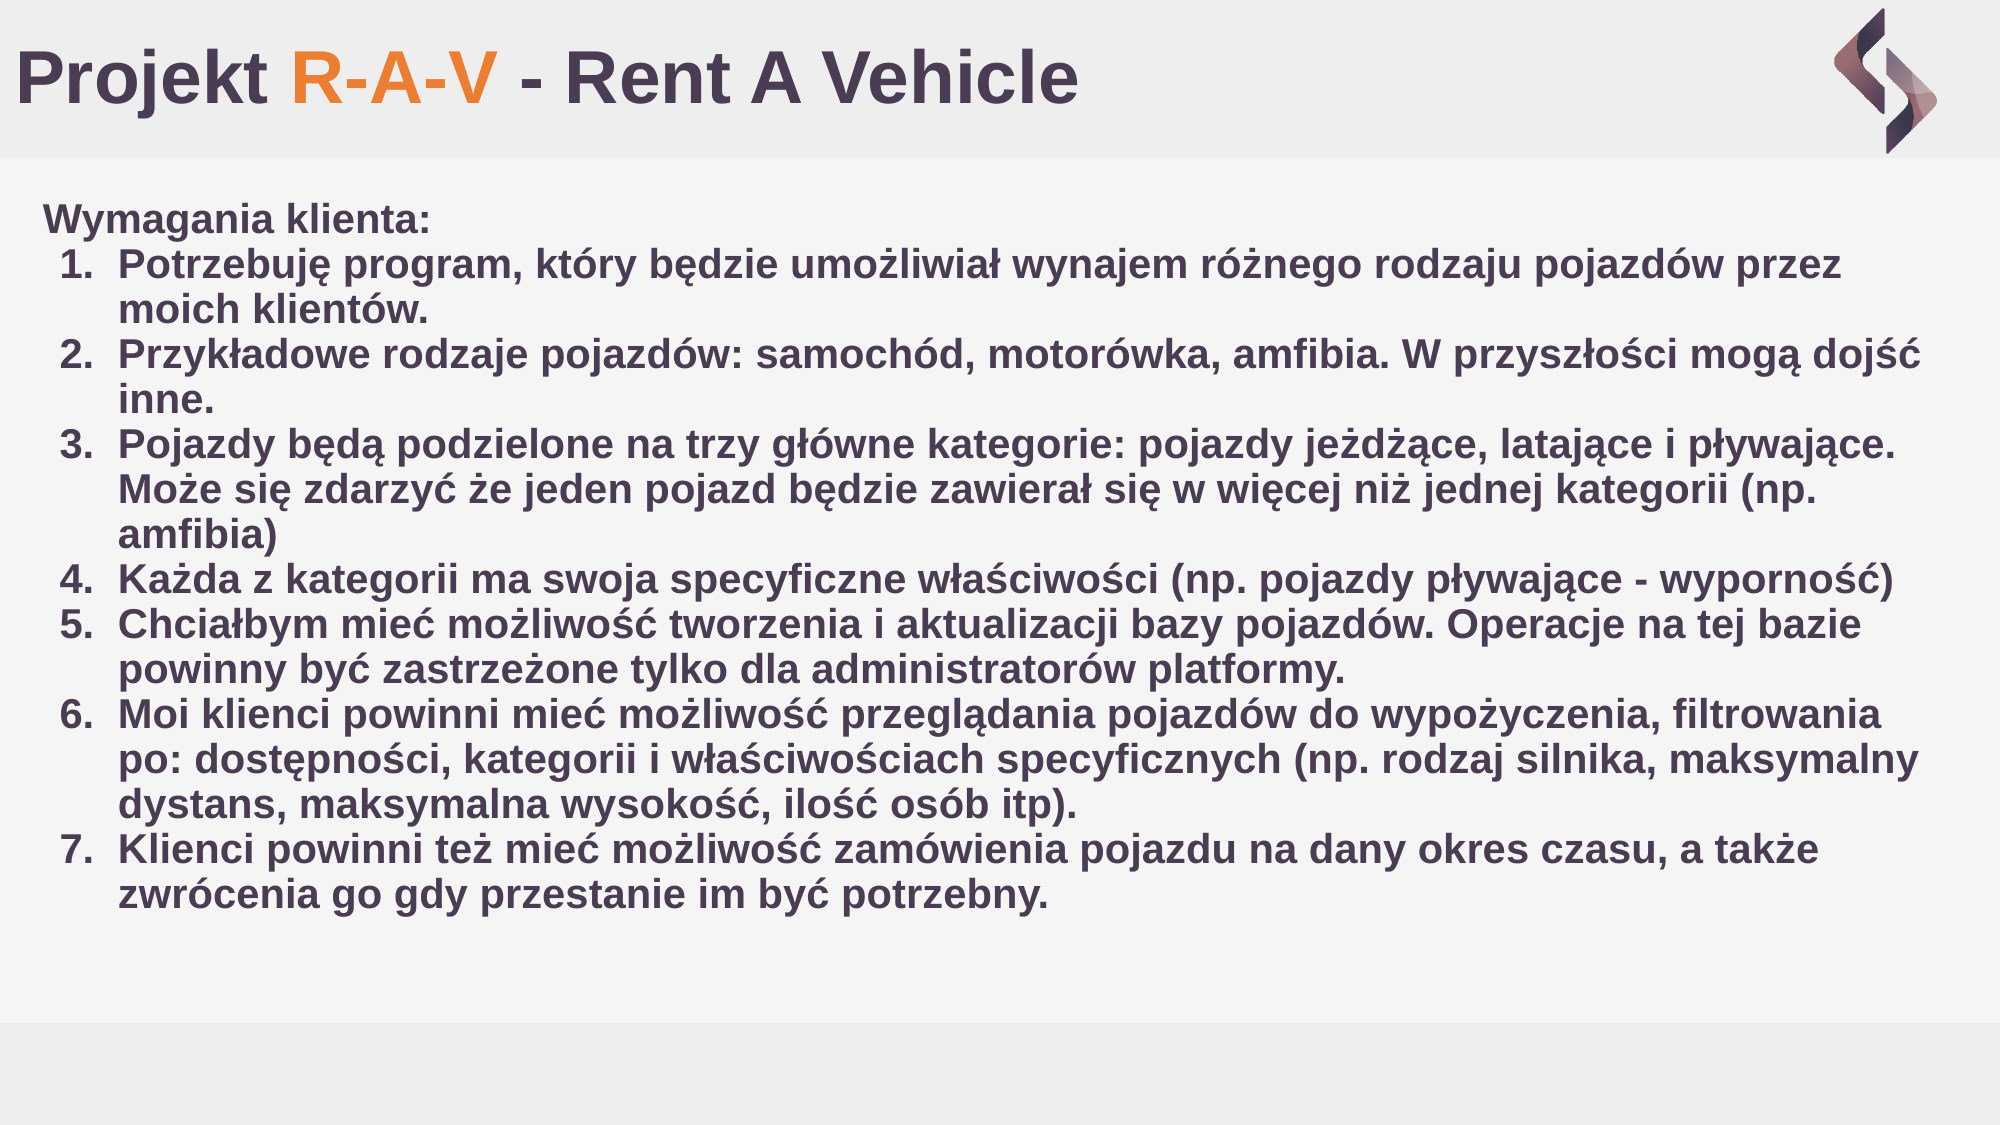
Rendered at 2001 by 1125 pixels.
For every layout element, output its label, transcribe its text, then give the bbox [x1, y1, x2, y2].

title Wymagania klienta: Potrzebuję program, który będzie umożliwiał wynajem różnego rodzaju pojazdów przez moich klientów. Przykładowe rodzaje pojazdów: samochód, motorówka, amfibia. W przyszłości mogą dojść inne. Pojazdy będą podzielone na trzy główne kategorie: pojazdy jeżdżące, latające i pływające. Może się zdarzyć że jeden pojazd będzie zawierał się w więcej niż jednej kategorii (np. amfibia) Każda z kategorii ma swoja specyficzne właściwości (np. pojazdy pływające - wyporność) Chciałbym mieć możliwość tworzenia i aktualizacji bazy pojazdów. Operacje na tej bazie powinny być zastrzeżone tylko dla administratorów platformy. Moi klienci powinni mieć możliwość przeglądania pojazdów do wypożyczenia, filtrowania po: dostępności, kategorii i właściwościach specyficznych (np. rodzaj silnika, maksymalny dystans, maksymalna wysokość, ilość osób itp). Klienci powinni też mieć możliwość zamówienia pojazdu na dany okres czasu, a także zwrócenia go gdy przestanie im być potrzebny. [27, 182, 1971, 1021]
picture [1787, 0, 2001, 166]
title Projekt R-A-V - Rent A Vehicle [0, 0, 1788, 158]
